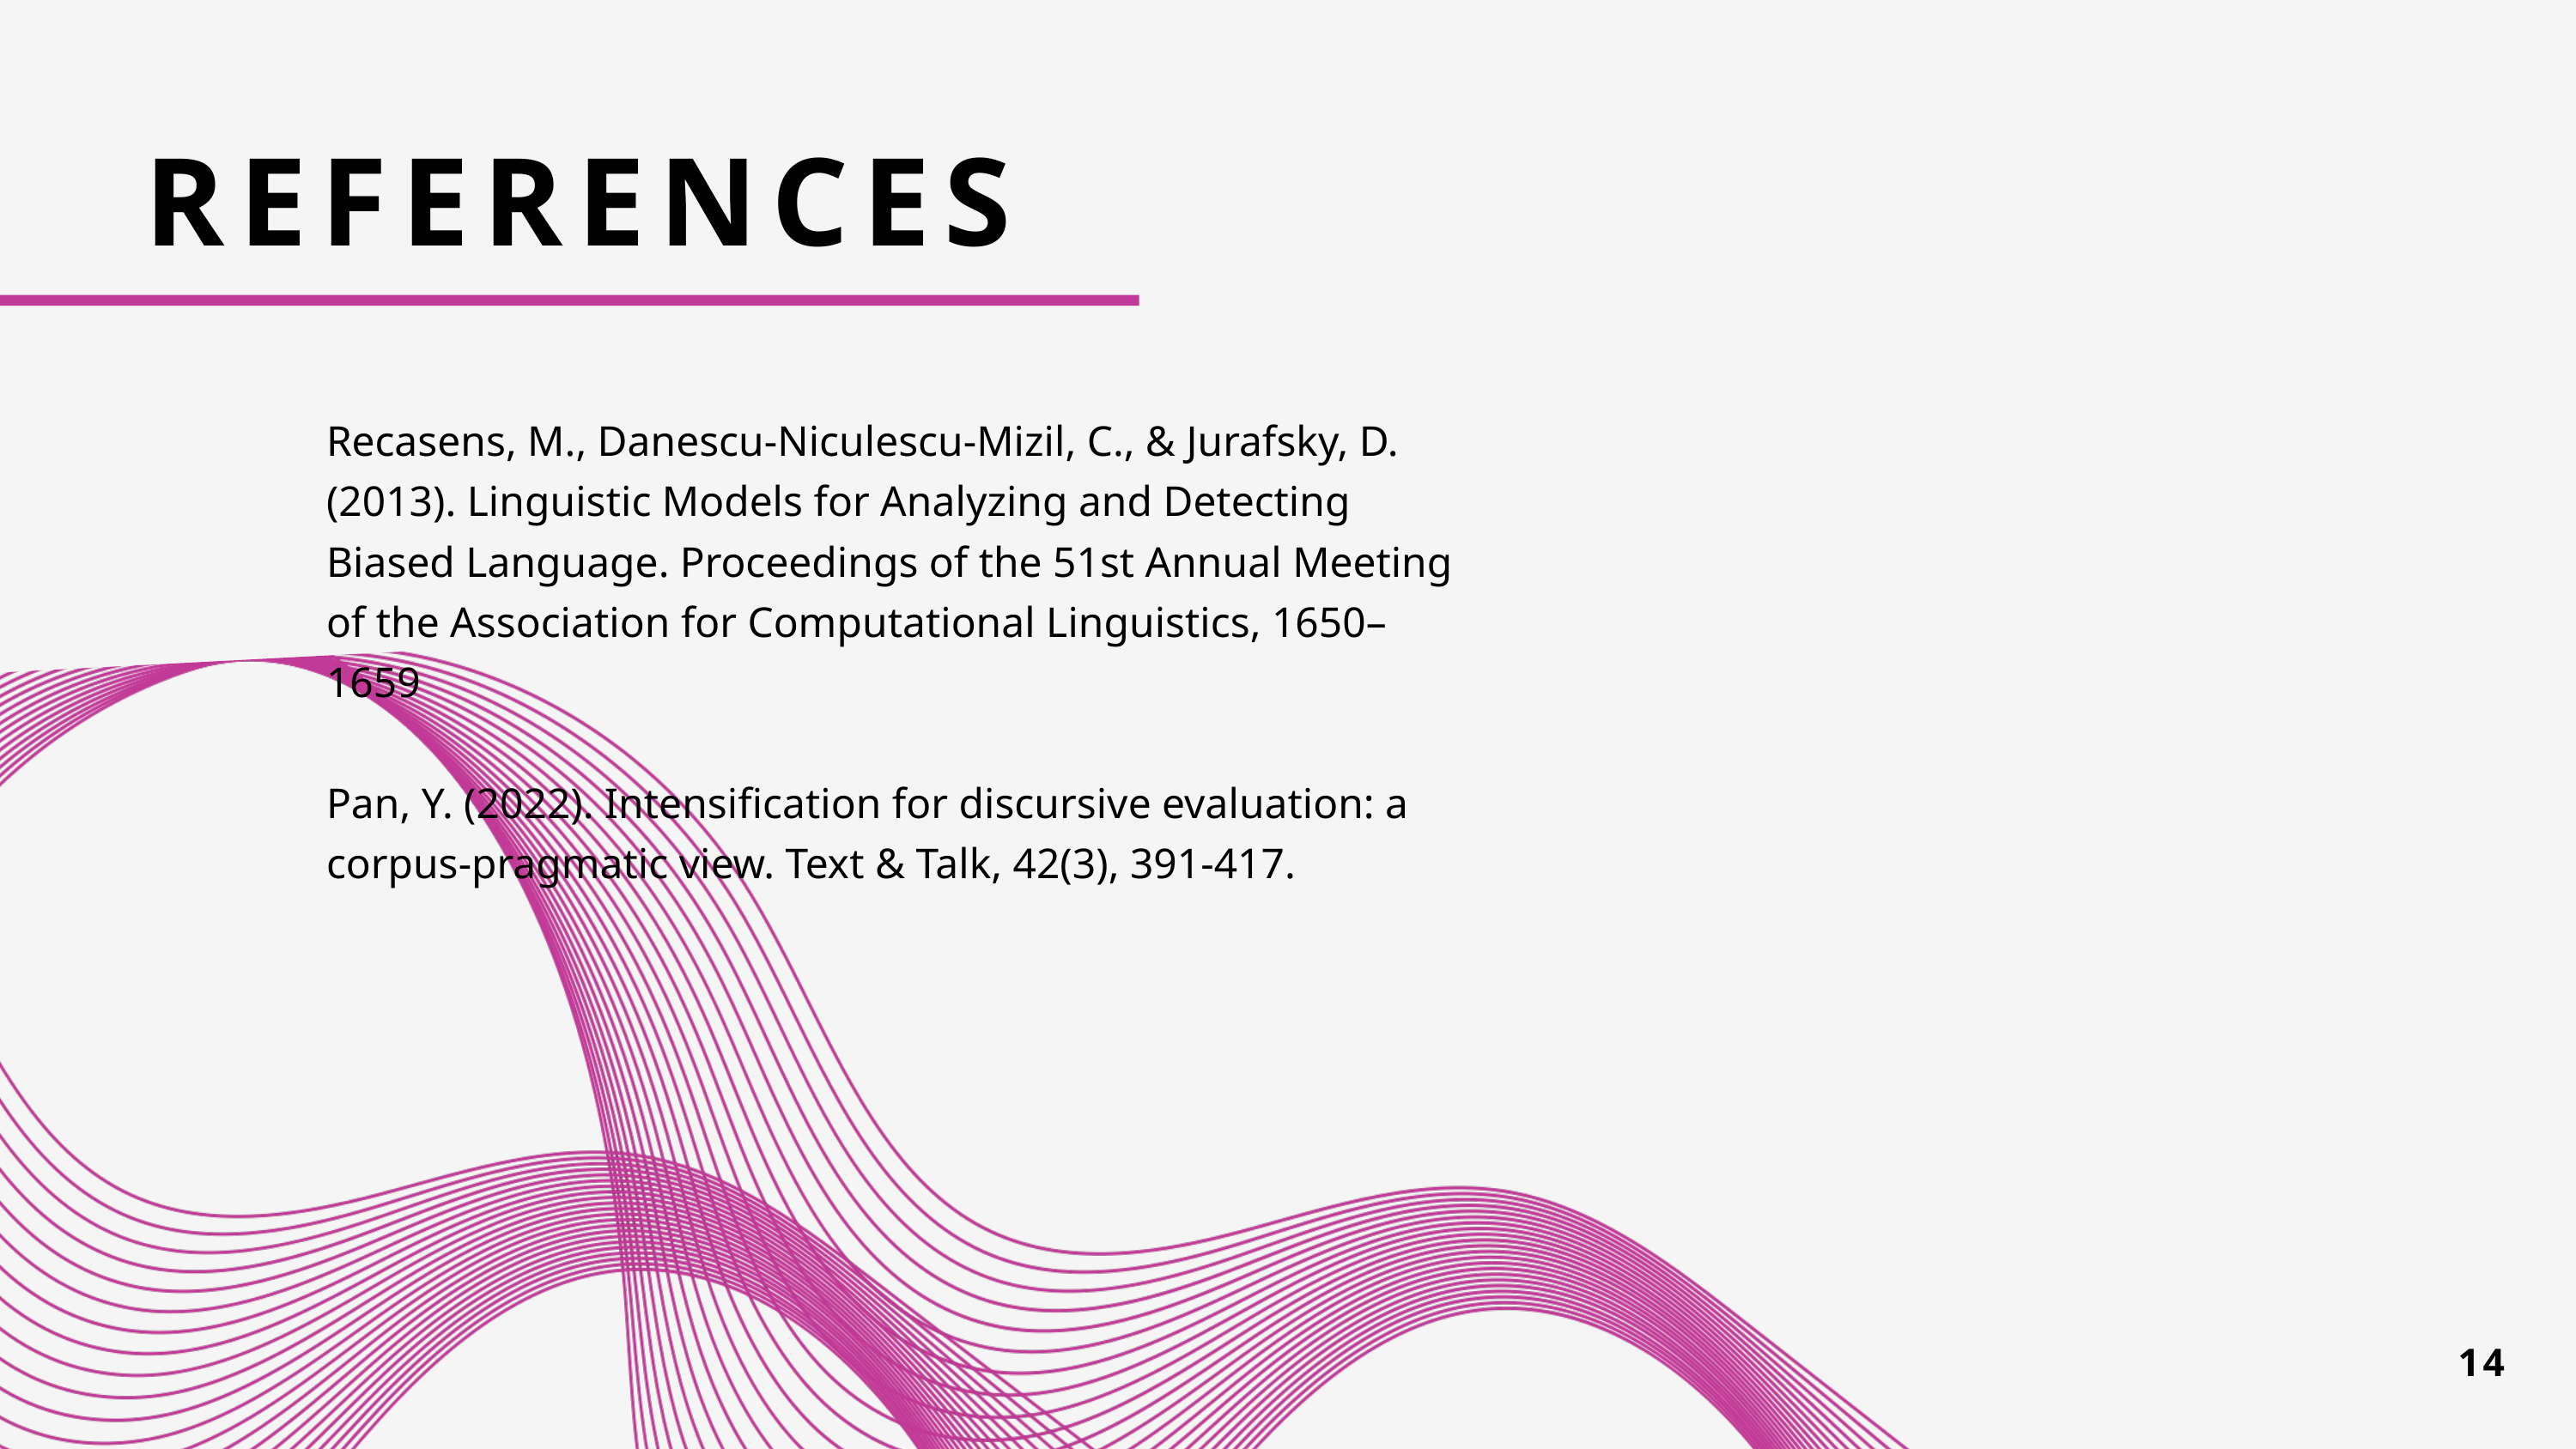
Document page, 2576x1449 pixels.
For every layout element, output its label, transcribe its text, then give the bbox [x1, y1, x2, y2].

text_box [0, 570, 1442, 1449]
text_box 14 [2458, 1336, 2523, 1385]
text_box [1423, 555, 2295, 1449]
text_box REFERENCES [144, 136, 1162, 270]
text_box Recasens, M., Danescu-Niculescu-Mizil, C., & Jurafsky, D. (2013). Linguistic Models for Analyzing and Detecting Biased Language. Proceedings of the 51st Annual Meeting of the Association for Computational Linguistics, 1650–1659 Pan, Y. (2022). Intensification for discursive evaluation: a corpus-pragmatic view. Text & Talk, 42(3), 391-417. [326, 403, 1479, 888]
